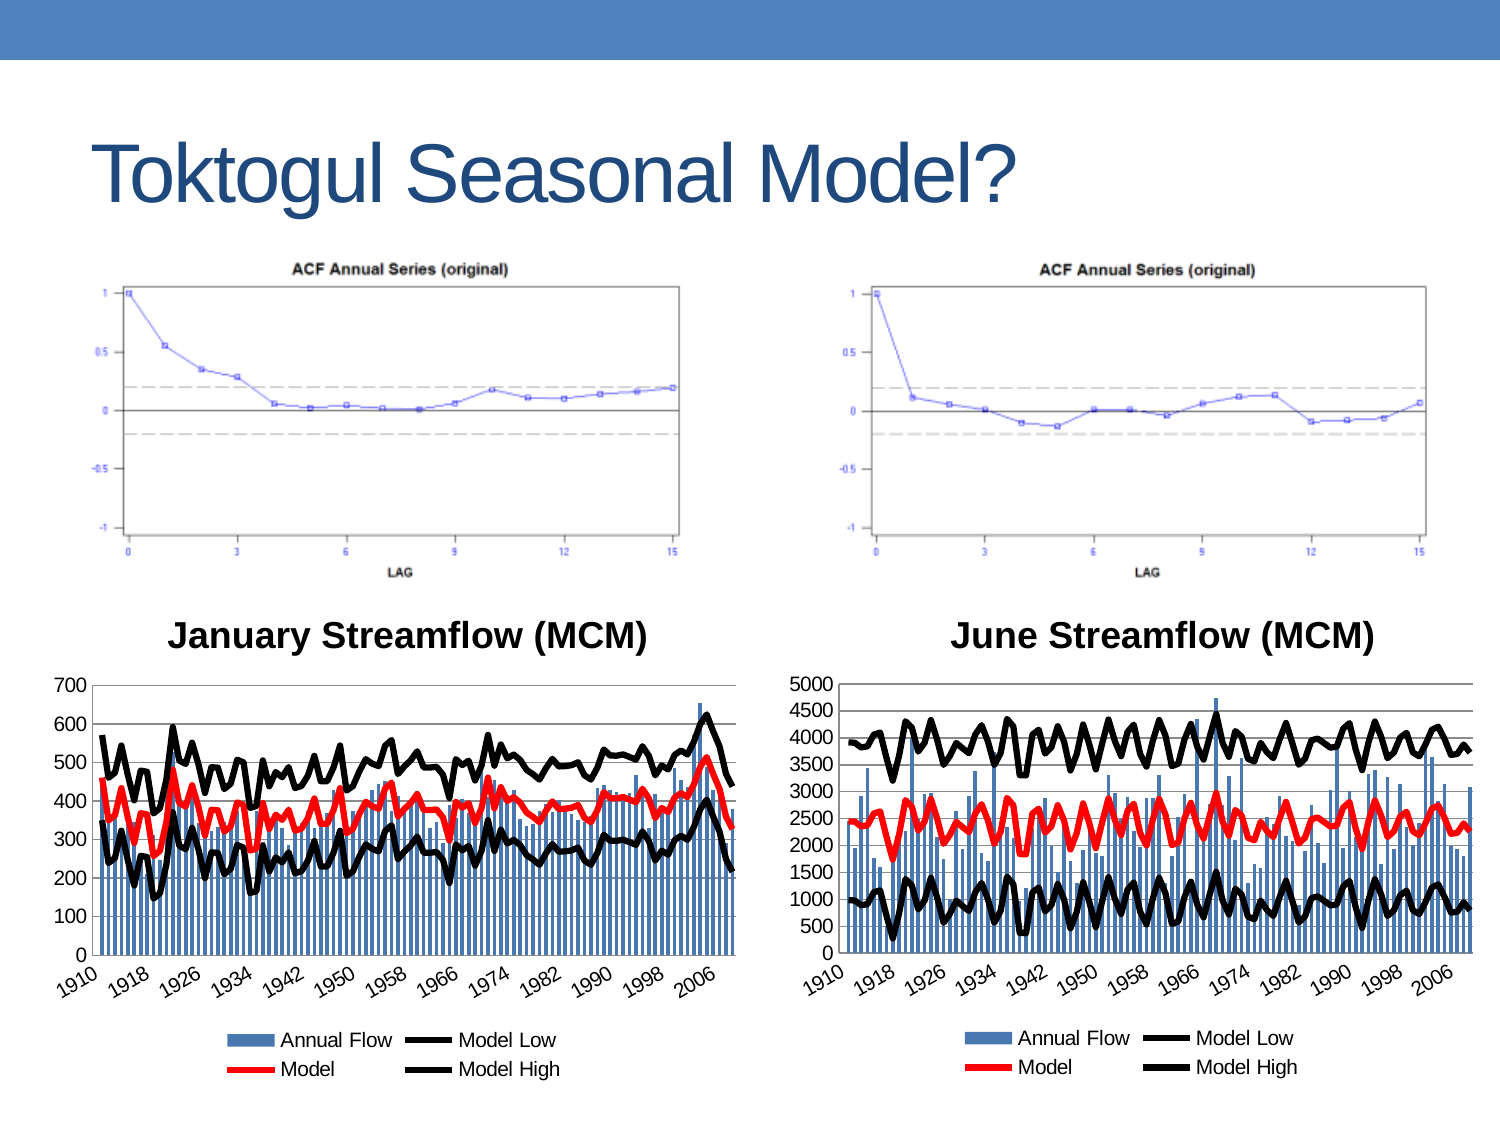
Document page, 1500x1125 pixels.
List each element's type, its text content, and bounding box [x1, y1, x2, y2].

picture [837, 255, 1438, 585]
chart [37, 665, 751, 1088]
text_box January Streamflow (MCM) [152, 604, 664, 662]
chart [774, 663, 1488, 1086]
text_box June Streamflow (MCM) [935, 604, 1391, 660]
title Toktogul Seasonal Model? [75, 87, 1425, 250]
picture [87, 255, 688, 585]
